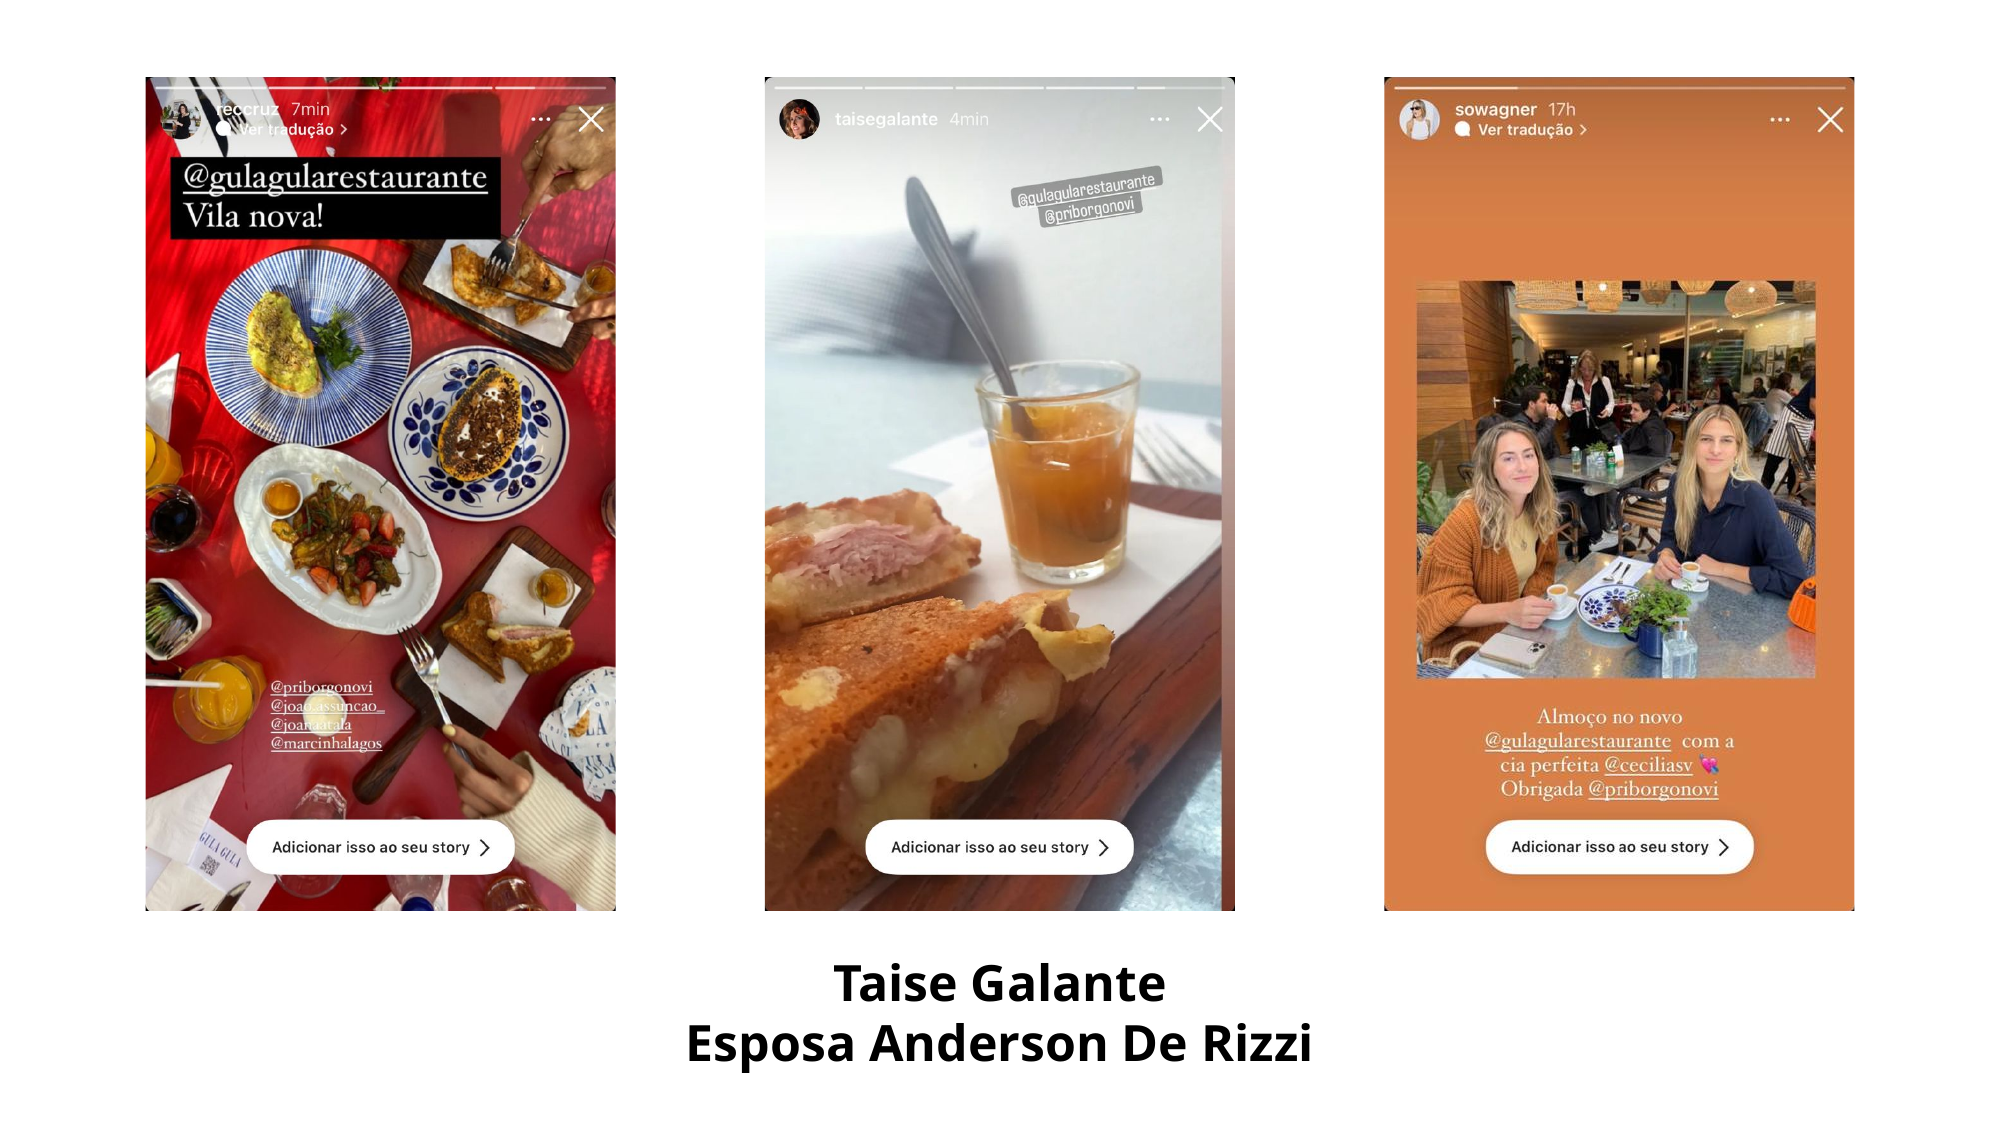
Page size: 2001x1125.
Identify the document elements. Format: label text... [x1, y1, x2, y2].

picture [764, 77, 1235, 911]
picture [1384, 77, 1855, 911]
picture [145, 77, 616, 911]
text_box Taise Galante Esposa Anderson De Rizzi [507, 931, 1493, 1092]
